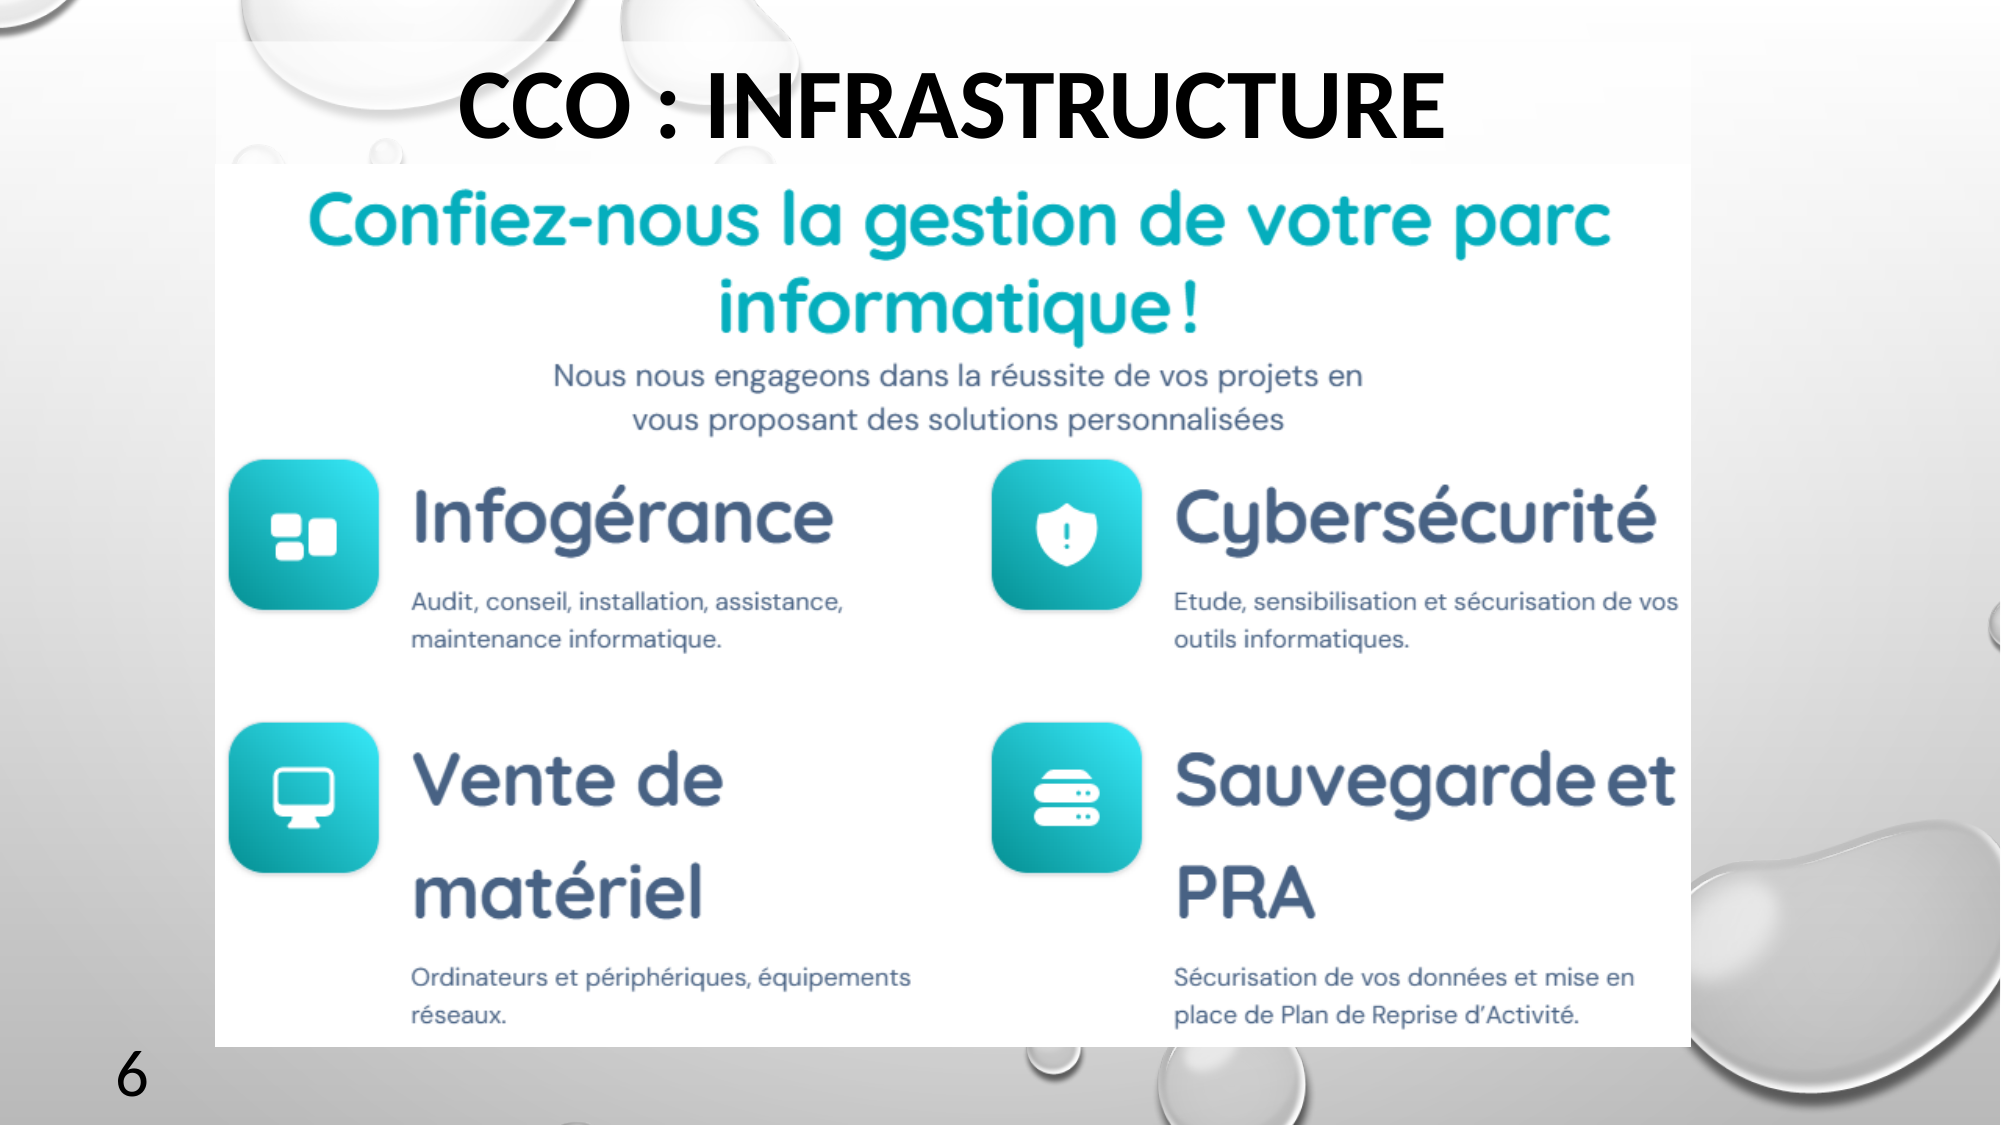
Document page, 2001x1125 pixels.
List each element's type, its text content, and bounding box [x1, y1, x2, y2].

picture [0, 0, 2001, 1125]
title CCO : Infrastructure [215, 41, 1691, 164]
slide_number 6 [100, 1039, 226, 1100]
